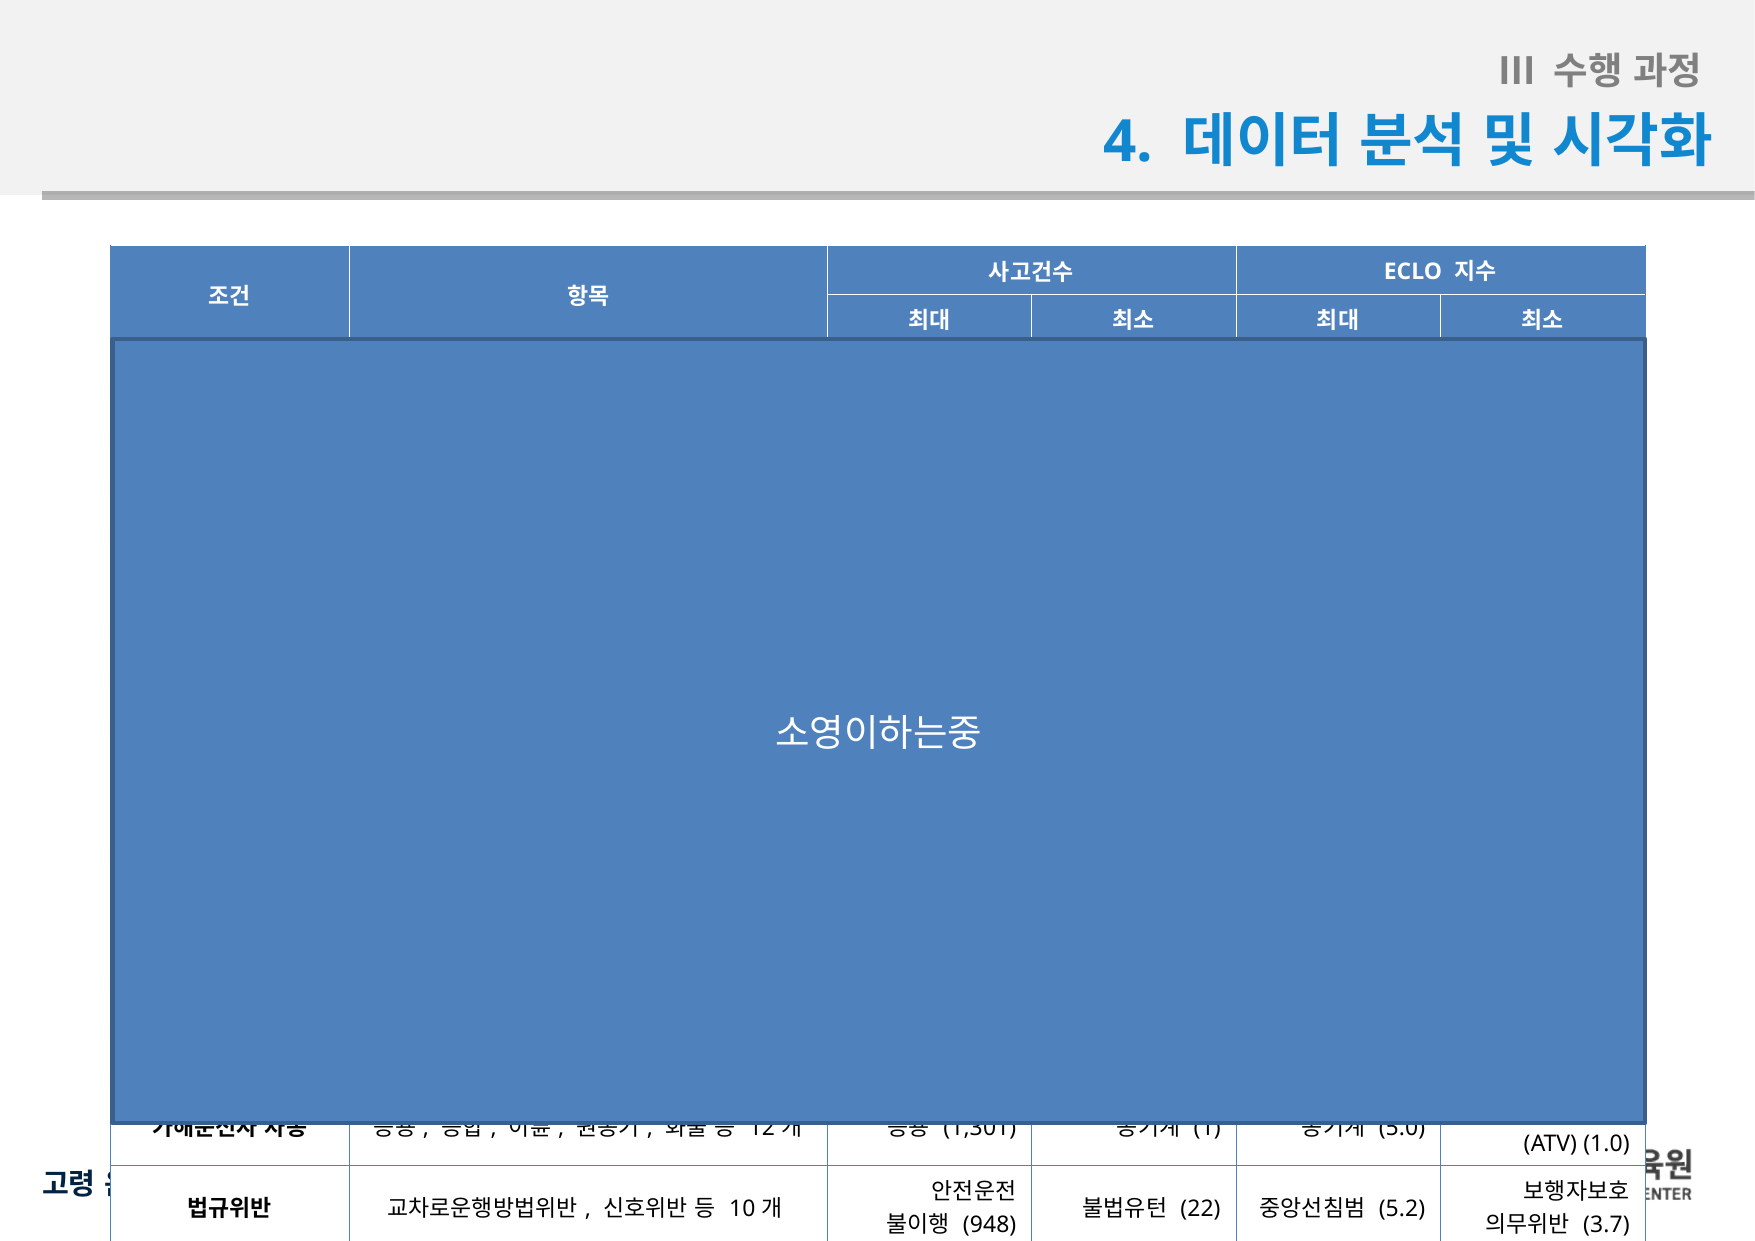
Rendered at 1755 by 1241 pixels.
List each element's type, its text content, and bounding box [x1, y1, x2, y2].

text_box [391, 39, 1728, 182]
table_cell 중앙선침범 (5.2) [1237, 1166, 1440, 1241]
picture [42, 182, 1755, 209]
table_cell 농기계 (1) [1032, 1125, 1236, 1165]
picture [1646, 1141, 1702, 1208]
table_header 조건 [111, 247, 349, 337]
table_cell 불법유턴 (22) [1032, 1166, 1236, 1241]
table_cell 안전운전 불이행 (948) [828, 1166, 1031, 1185]
table_cell 최대 [1237, 295, 1440, 337]
text_box 소영이하는중 [110, 337, 1647, 1125]
table_cell 보행자보호 의무위반 (3.7) [1441, 1166, 1645, 1241]
table_header ECLO 지수 [1237, 247, 1645, 294]
table_cell 교차로운행방법위반, 신호위반 등 10개 [350, 1166, 827, 1241]
table_header 사고건수 [828, 247, 1236, 294]
table_cell 승용, 승합, 이륜, 원동기, 화물 등 12개 [350, 1125, 827, 1165]
table_cell 법규위반 [111, 1166, 349, 1241]
table_cell 가해운전자 차종 [111, 1125, 349, 1165]
table_cell 최소 [1441, 295, 1645, 337]
slide_number 26 [702, 1185, 1053, 1241]
table_cell 사륜오토바이 (ATV) (1.0) [1441, 1125, 1645, 1165]
table_cell 농기계 (5.0) [1237, 1125, 1440, 1165]
table_cell 승용 (1,301) [828, 1125, 1031, 1165]
table_cell 최소 [1032, 295, 1236, 337]
table_header 항목 [350, 247, 827, 337]
table_cell 최대 [828, 295, 1031, 337]
